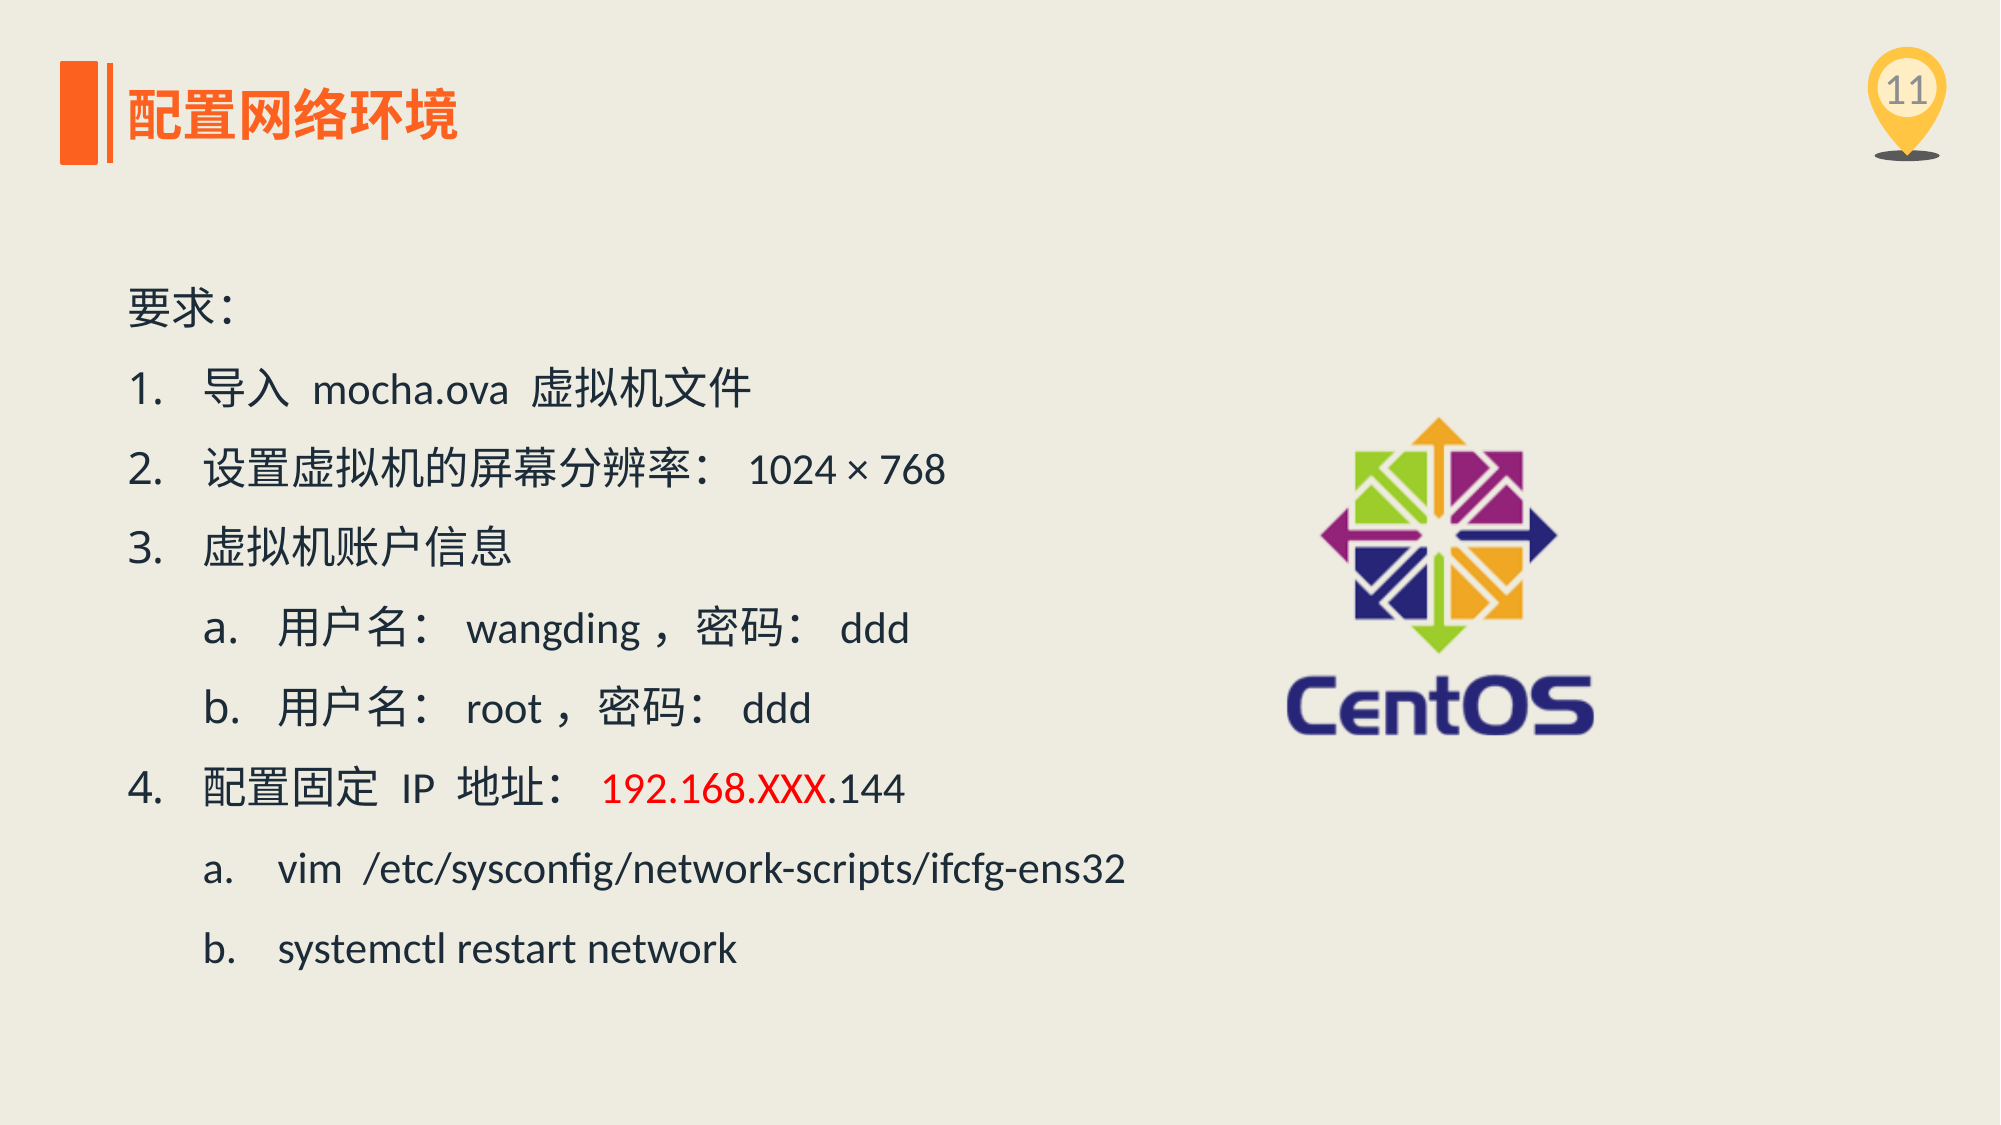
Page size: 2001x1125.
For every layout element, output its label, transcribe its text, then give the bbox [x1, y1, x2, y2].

picture [1164, 382, 1733, 773]
text_box 要求： 导入 mocha.ova 虚拟机文件 设置虚拟机的屏幕分辨率：1024 × 768 虚拟机账户信息 用户名：wangding，密码：ddd 用户名：root，密码：ddd 配置固定 IP 地址：192.168.XXX.144 vim /etc/sysconfig/network-scripts/ifcfg-ens32 systemctl restart network [112, 245, 1165, 981]
text_box [60, 61, 98, 165]
slide_number 11 [1673, 57, 2000, 118]
text_box 配置网络环境 [115, 72, 577, 154]
